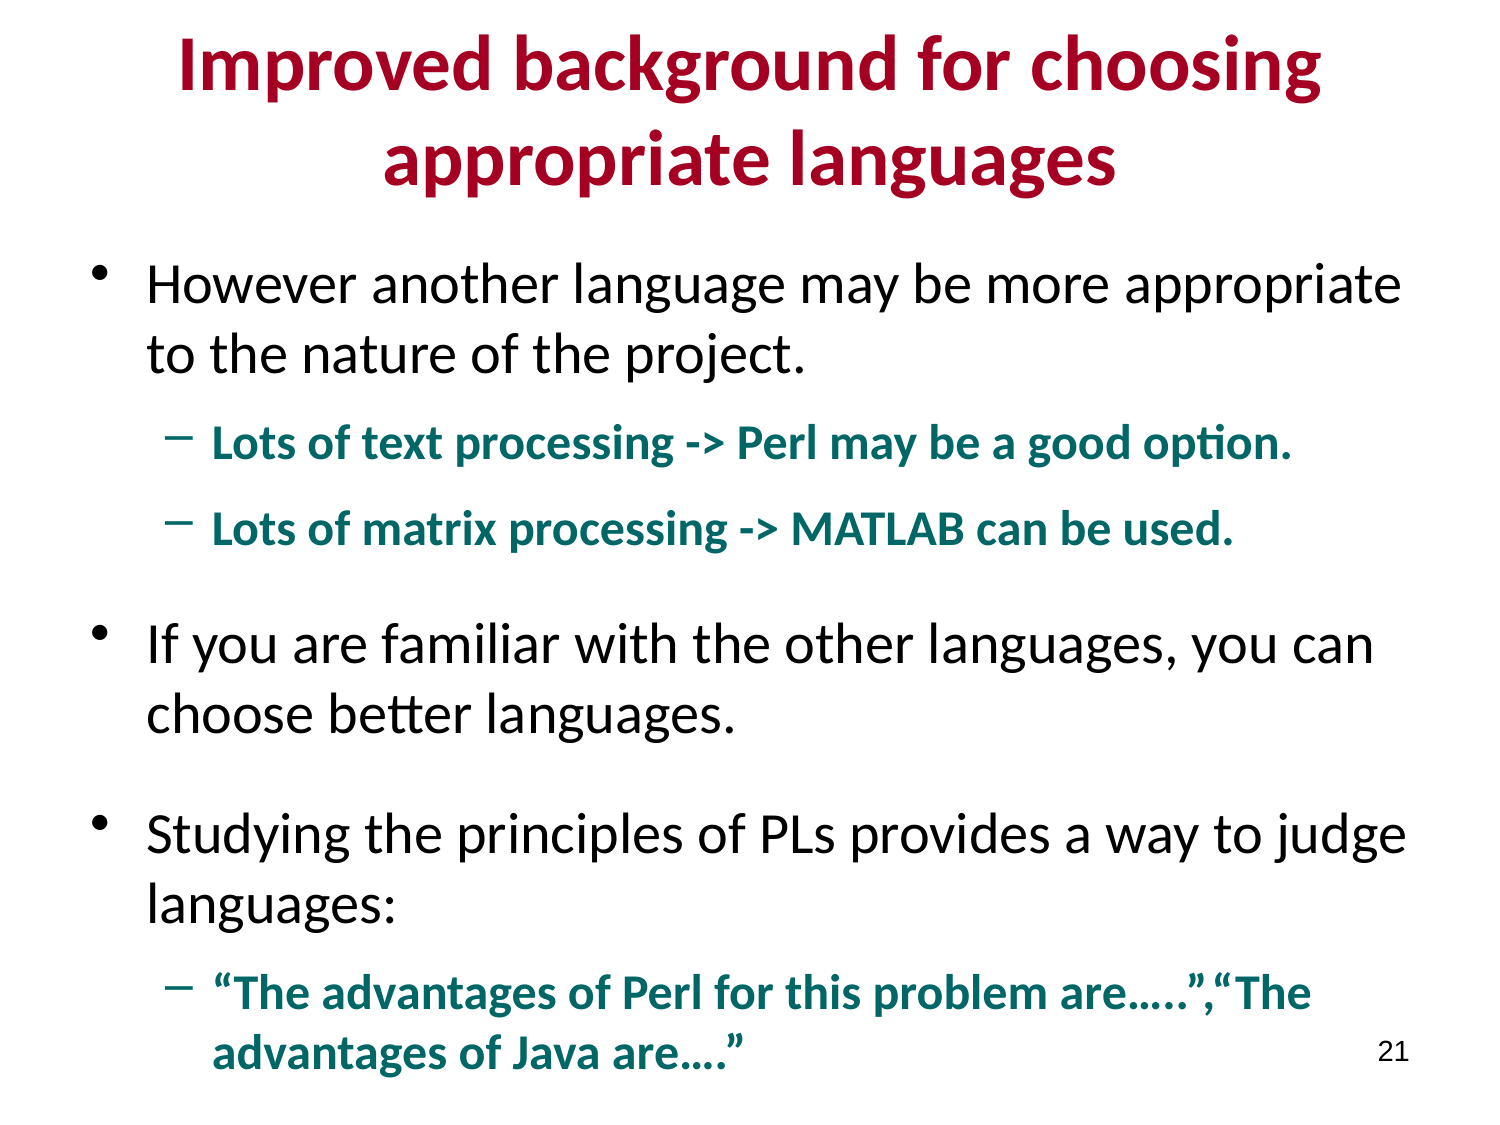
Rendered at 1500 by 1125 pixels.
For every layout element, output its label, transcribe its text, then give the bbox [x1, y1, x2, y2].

title Improved background for choosing appropriate languages [75, 24, 1425, 188]
slide_number 21 [1074, 1024, 1425, 1103]
list However another language may be more appropriate to the nature of the project. Lots of text processing -> Perl may be a good option. Lots of matrix processing -> MATLAB can be used. If you are familiar with the other languages, you can choose better languages. Studying the principles of PLs provides a way to judge languages: “The advantages of Perl for this problem are…..”,“The advantages of Java are….” [75, 237, 1463, 1063]
